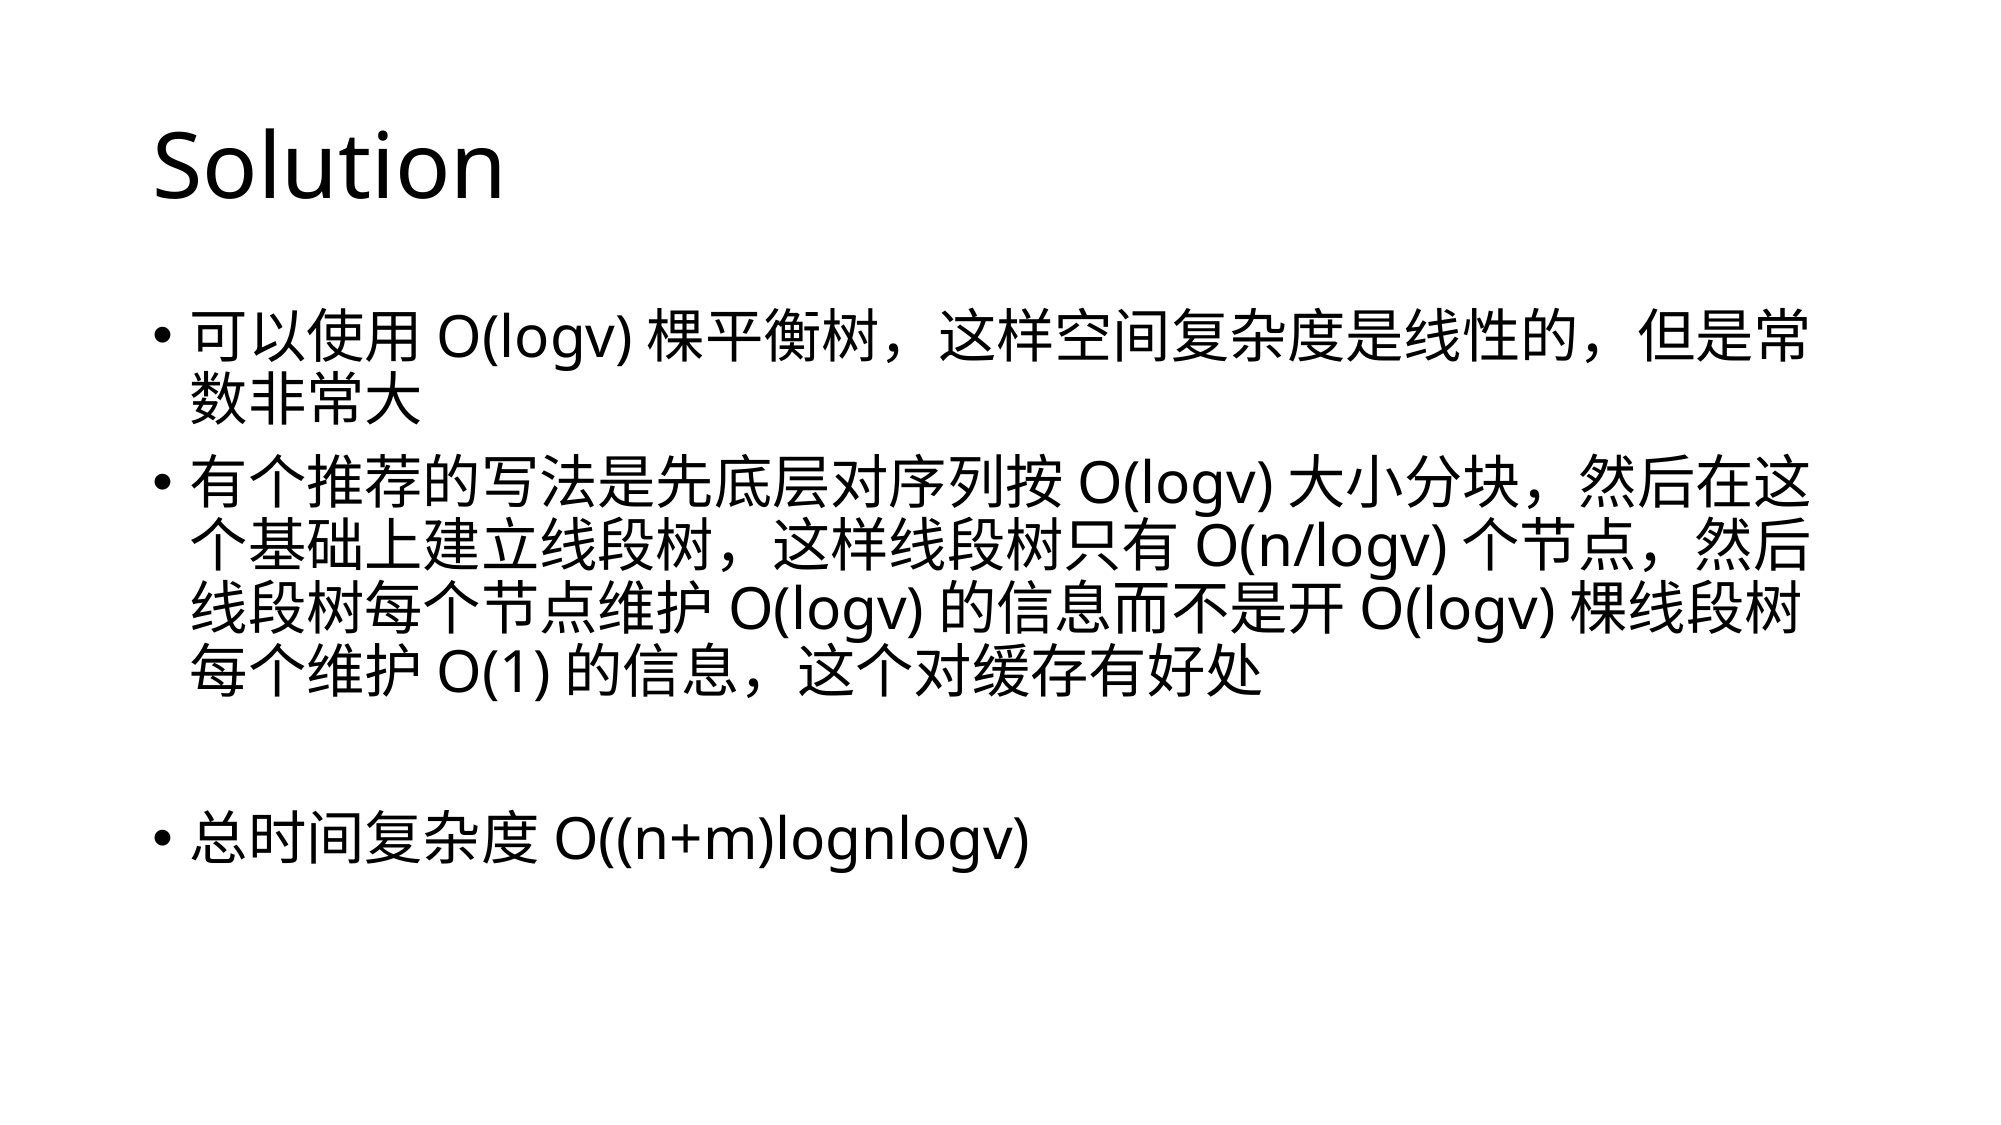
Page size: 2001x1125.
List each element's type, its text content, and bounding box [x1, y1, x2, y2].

list 可以使用O(logv)棵平衡树，这样空间复杂度是线性的，但是常数非常大 有个推荐的写法是先底层对序列按O(logv)大小分块，然后在这个基础上建立线段树，这样线段树只有O(n/logv)个节点，然后线段树每个节点维护O(logv)的信息而不是开O(logv)棵线段树每个维护O(1)的信息，这个对缓存有好处 总时间复杂度O((n+m)lognlogv) [137, 299, 1863, 1014]
title Solution [137, 59, 1863, 278]
